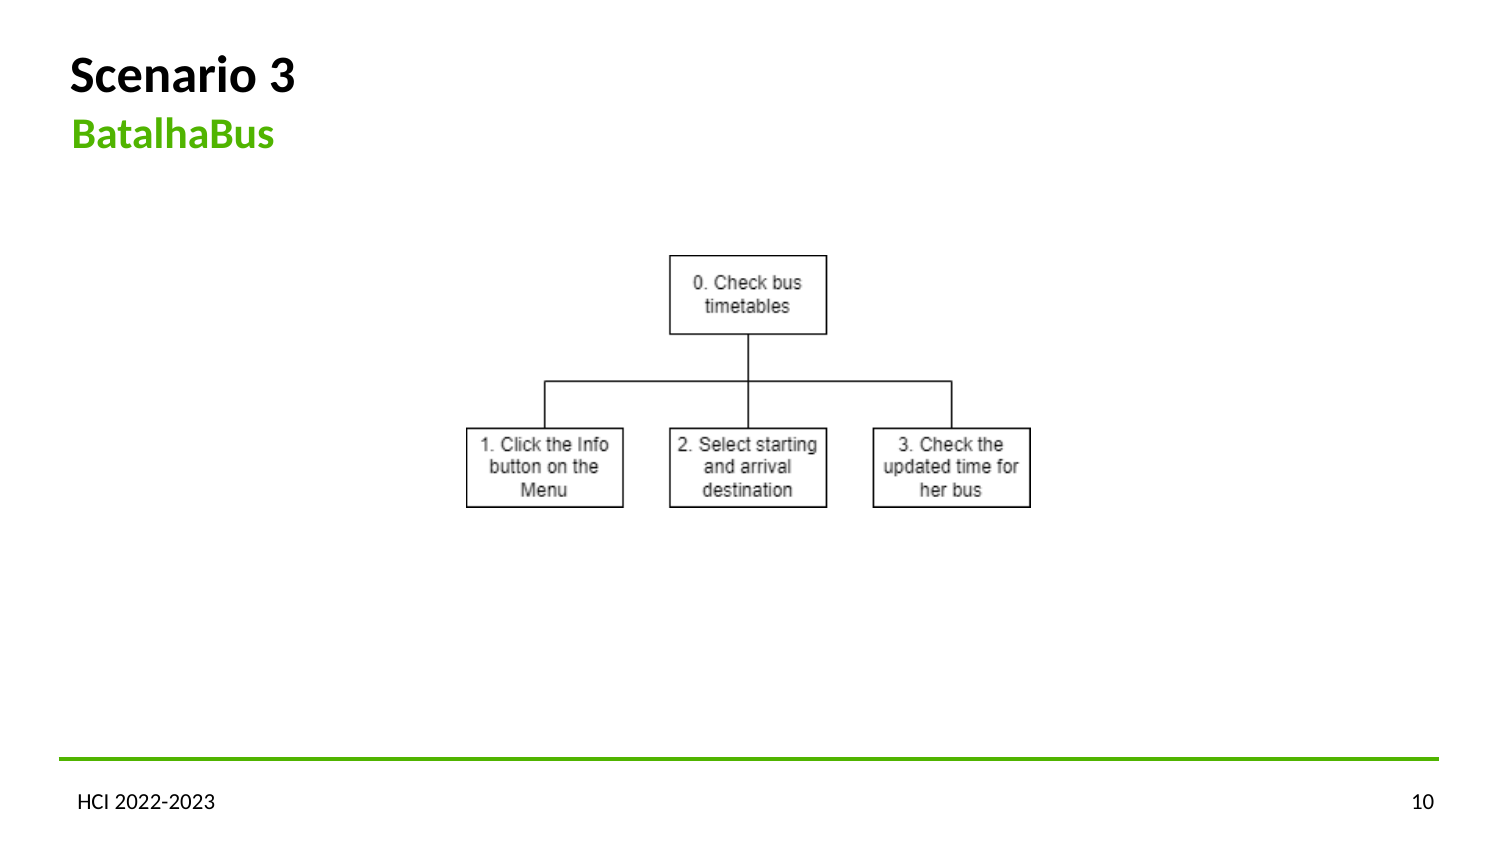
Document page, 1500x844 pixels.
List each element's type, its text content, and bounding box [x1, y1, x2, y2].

text_box BatalhaBus [71, 105, 285, 211]
text_box HCI 2022-2023 [66, 781, 473, 820]
text_box ‹#› [1355, 781, 1446, 820]
text_box Scenario 3 [58, 41, 1441, 109]
picture [466, 255, 1031, 508]
